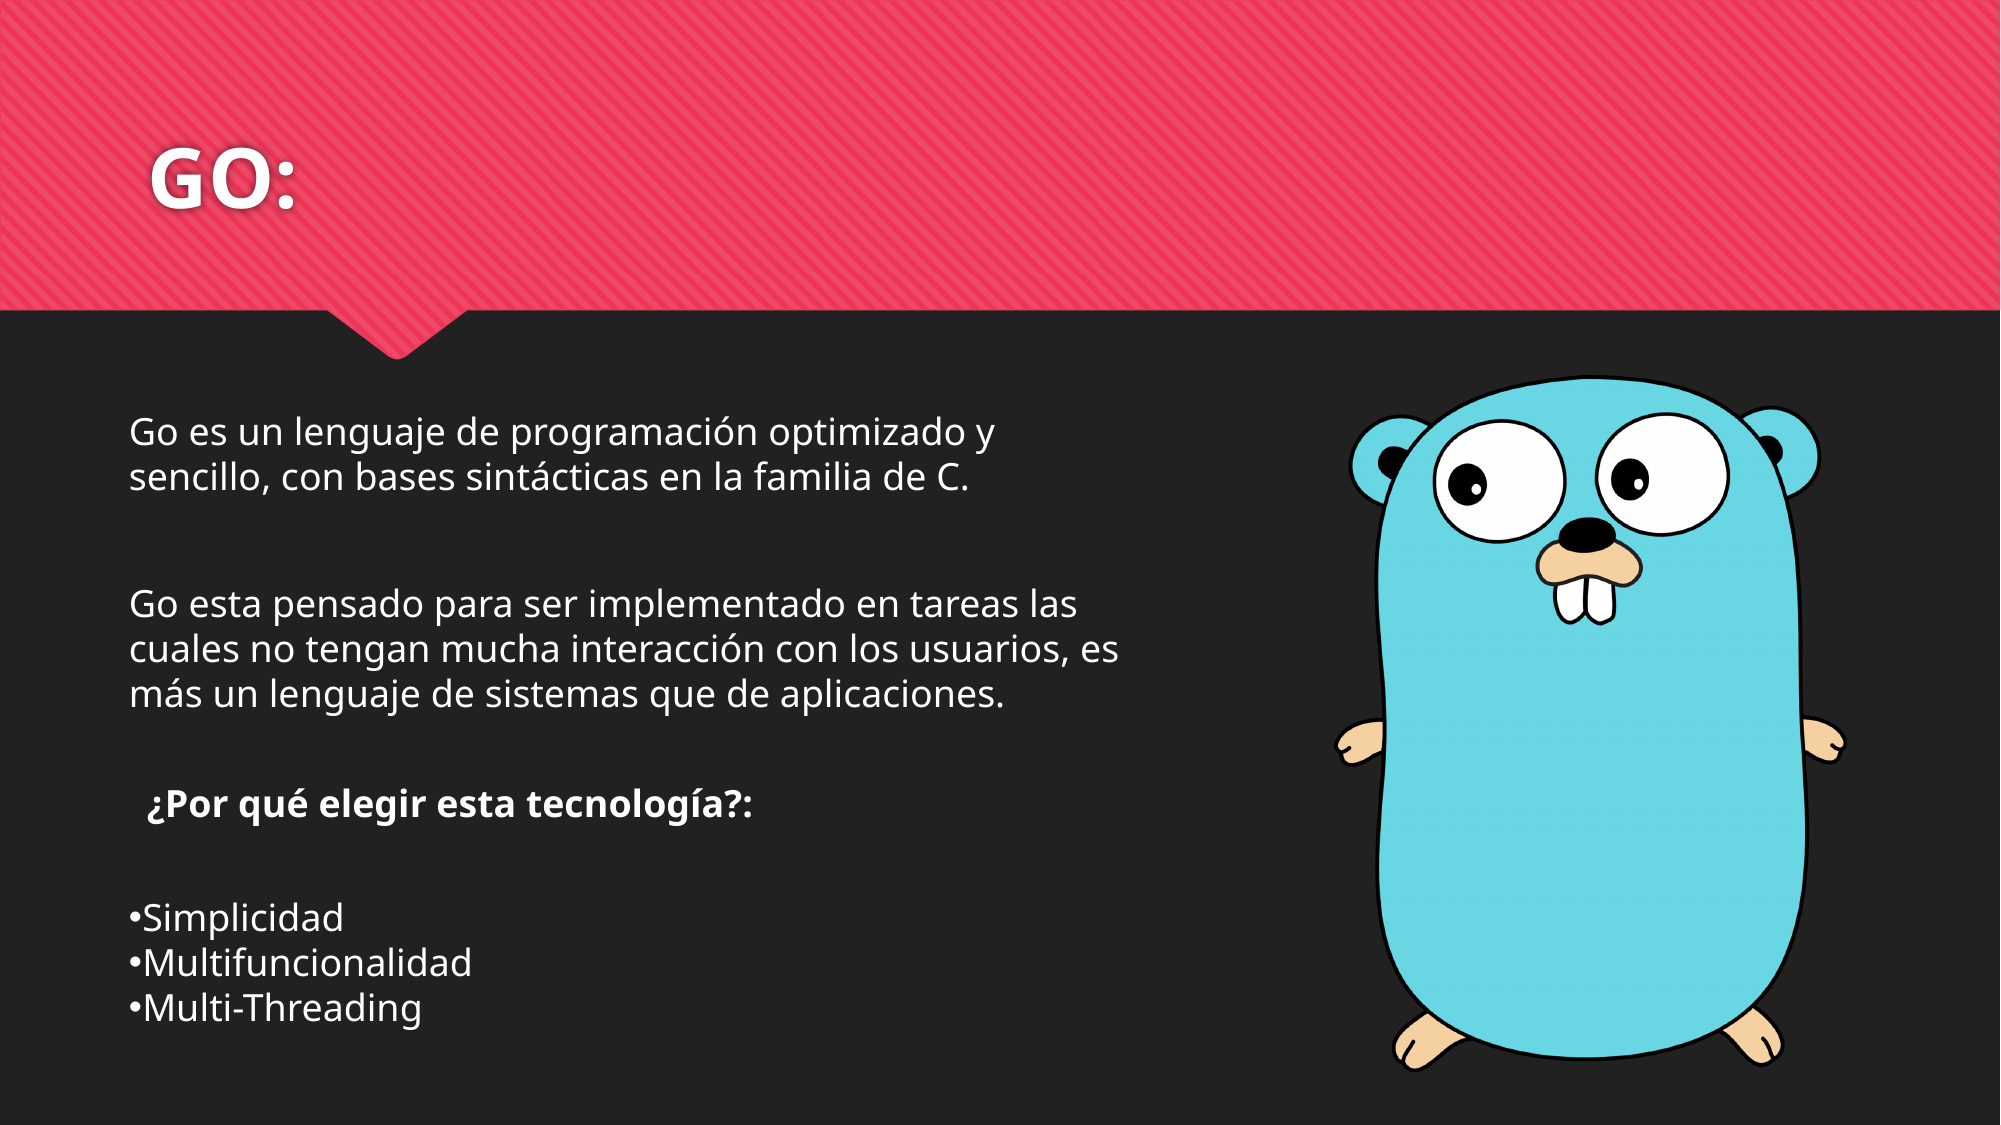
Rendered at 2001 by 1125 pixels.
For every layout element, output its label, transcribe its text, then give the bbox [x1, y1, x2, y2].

picture [1334, 375, 1847, 1073]
title GO: [132, 73, 1868, 233]
text_box Simplicidad Multifuncionalidad Multi-Threading [114, 886, 1115, 1037]
text_box Go es un lenguaje de programación optimizado y sencillo, con bases sintácticas en la familia de C. [114, 400, 1115, 506]
text_box ¿Por qué elegir esta tecnología?: [132, 772, 769, 833]
text_box Go esta pensado para ser implementado en tareas las cuales no tengan mucha interacción con los usuarios, es más un lenguaje de sistemas que de aplicaciones. [114, 572, 1155, 722]
